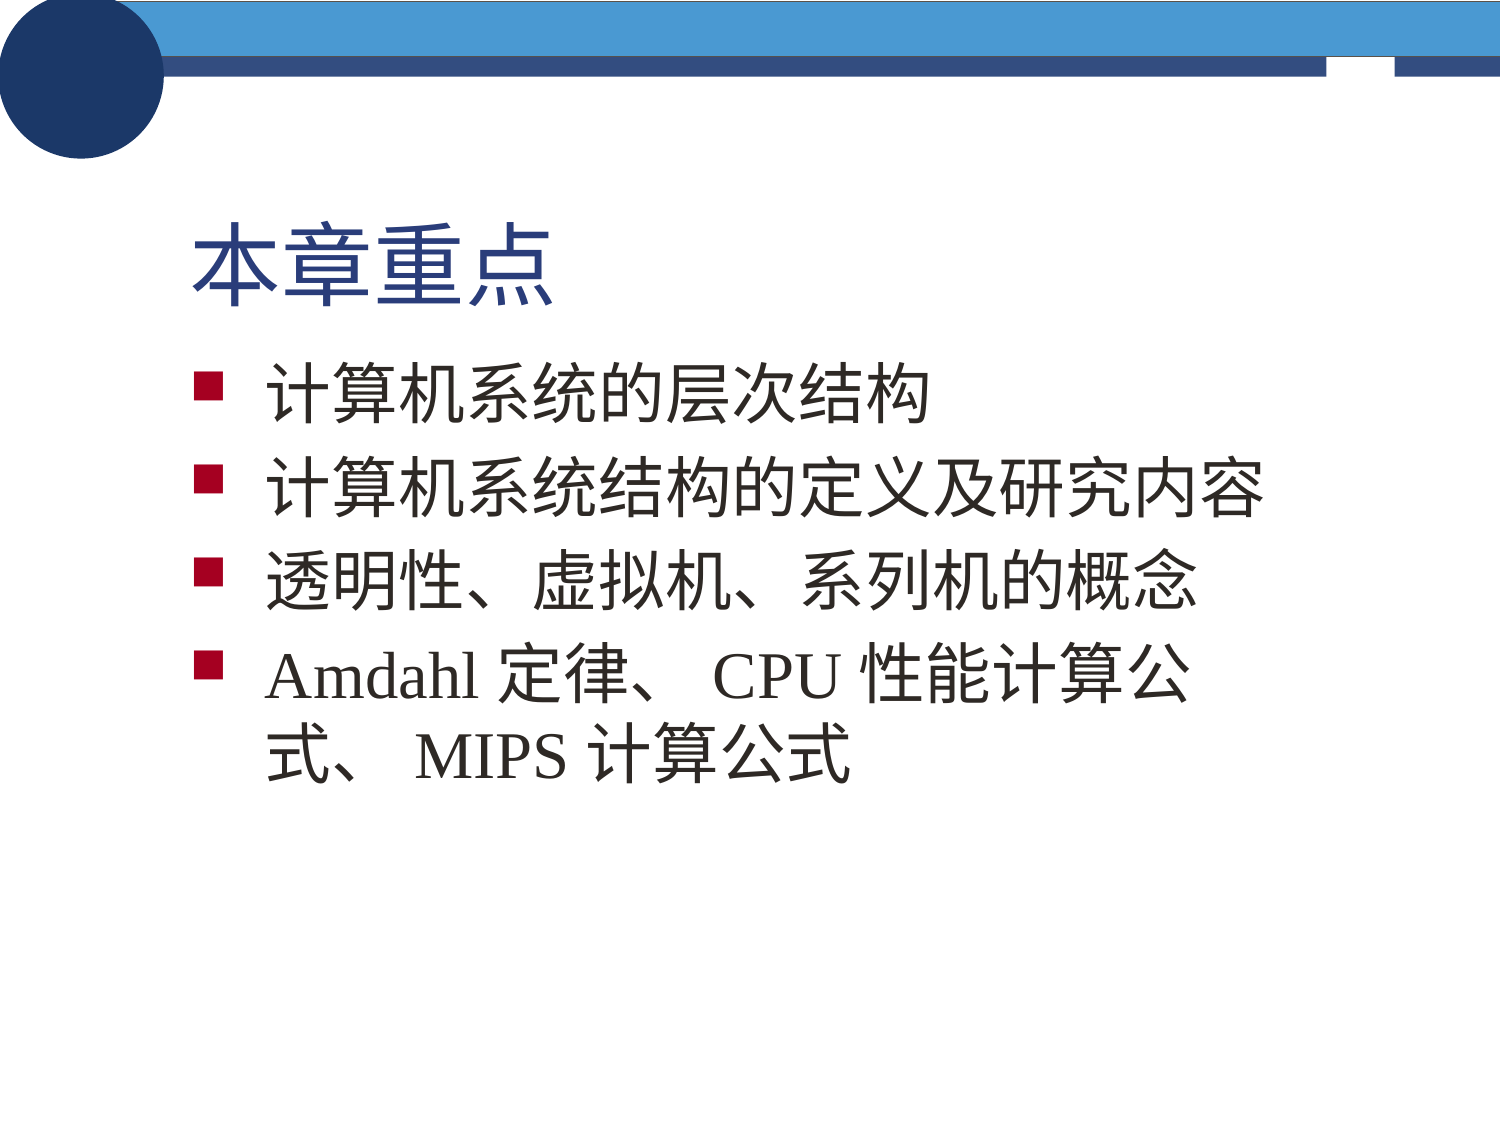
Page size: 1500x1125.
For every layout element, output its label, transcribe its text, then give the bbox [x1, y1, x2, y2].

title 本章重点 [174, 137, 1451, 326]
list 计算机系统的层次结构 计算机系统结构的定义及研究内容 透明性、虚拟机、系列机的概念 Amdahl定律、CPU性能计算公式、MIPS计算公式 [174, 344, 1451, 1020]
